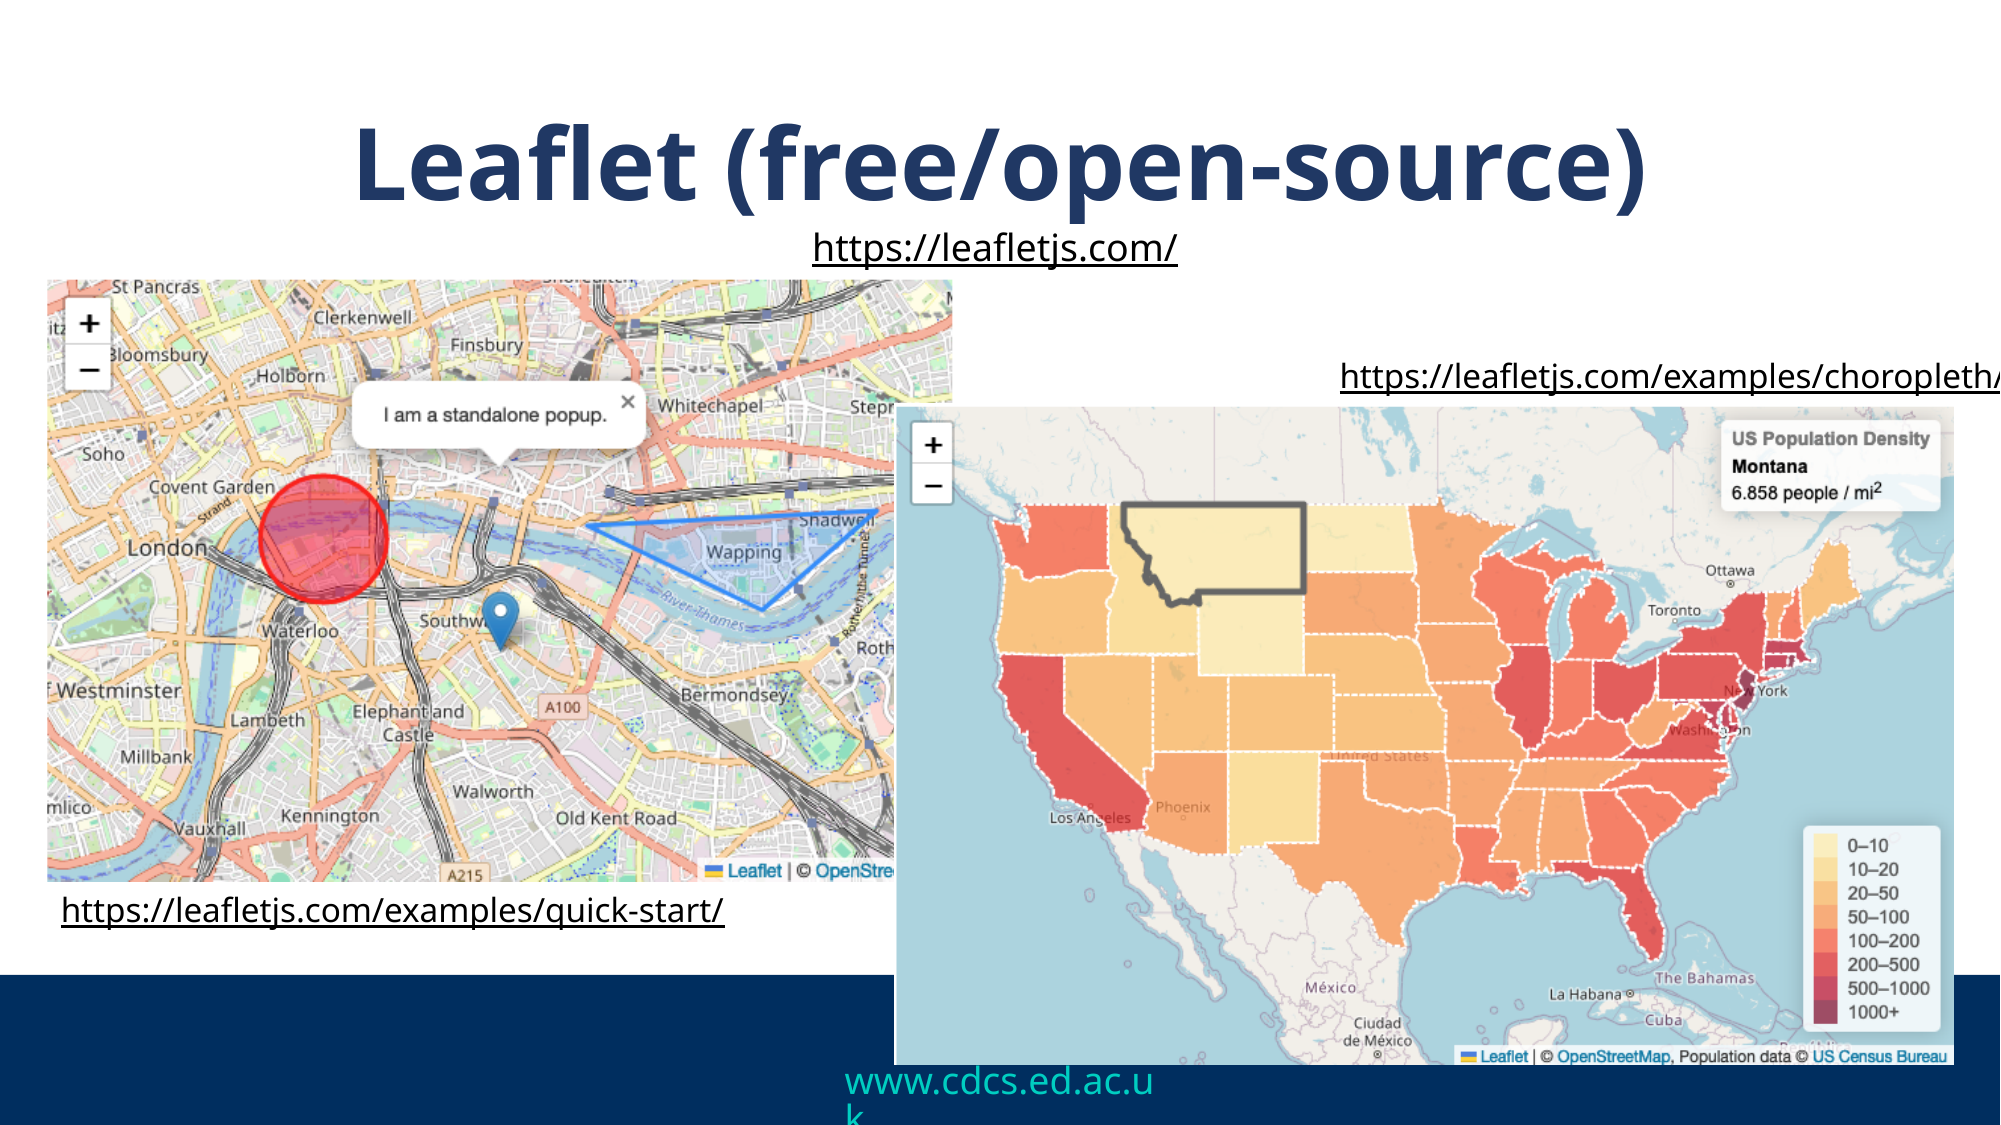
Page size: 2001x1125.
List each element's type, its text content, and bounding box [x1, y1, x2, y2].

picture [46, 277, 954, 882]
text_box https://leafletjs.com/examples/choropleth/ [1324, 348, 2000, 409]
text_box https://leafletjs.com/ [409, 216, 1591, 283]
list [894, 403, 1954, 1065]
text_box https://leafletjs.com/examples/quick-start/ [46, 882, 894, 942]
title Leaflet (free/open-source) [137, 59, 1863, 278]
